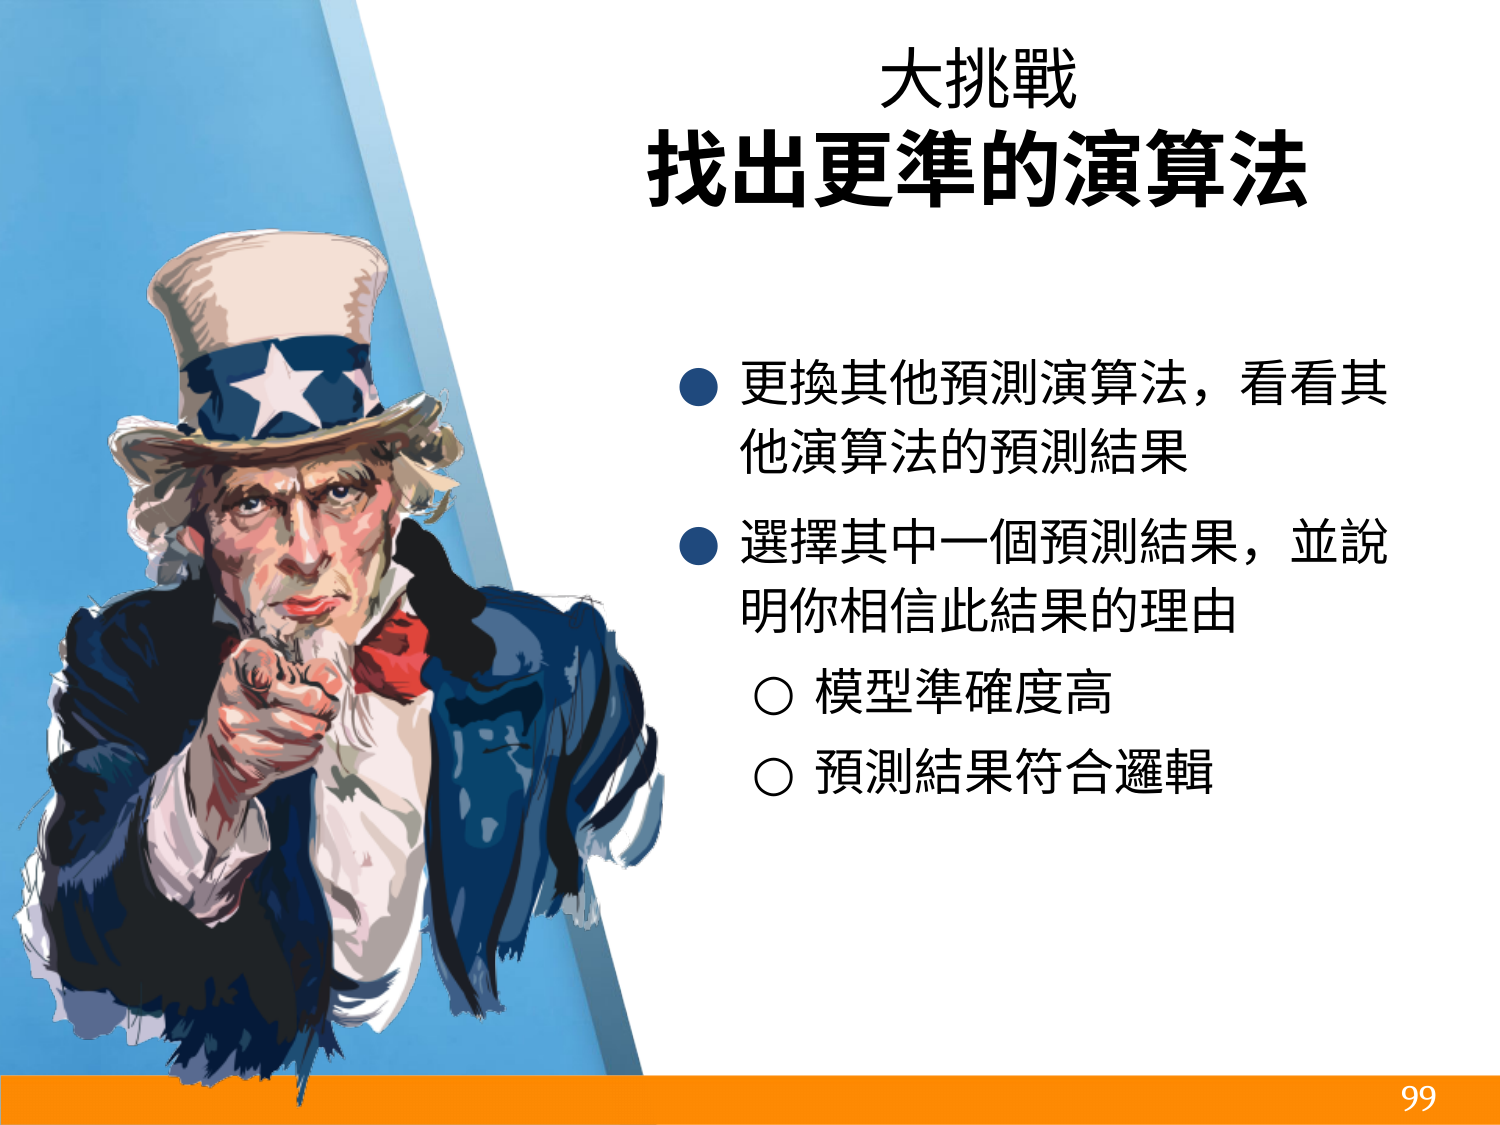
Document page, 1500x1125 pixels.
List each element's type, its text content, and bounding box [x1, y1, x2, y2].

picture [0, 0, 1500, 1124]
list 更換其他預測演算法，看看其他演算法的預測結果 選擇其中一個預測結果，並說明你相信此結果的理由 模型準確度高 預測結果符合邏輯 [649, 292, 1422, 851]
title 大挑戰 找出更準的演算法 [534, 27, 1422, 232]
slide_number ‹#› [1350, 1074, 1488, 1118]
